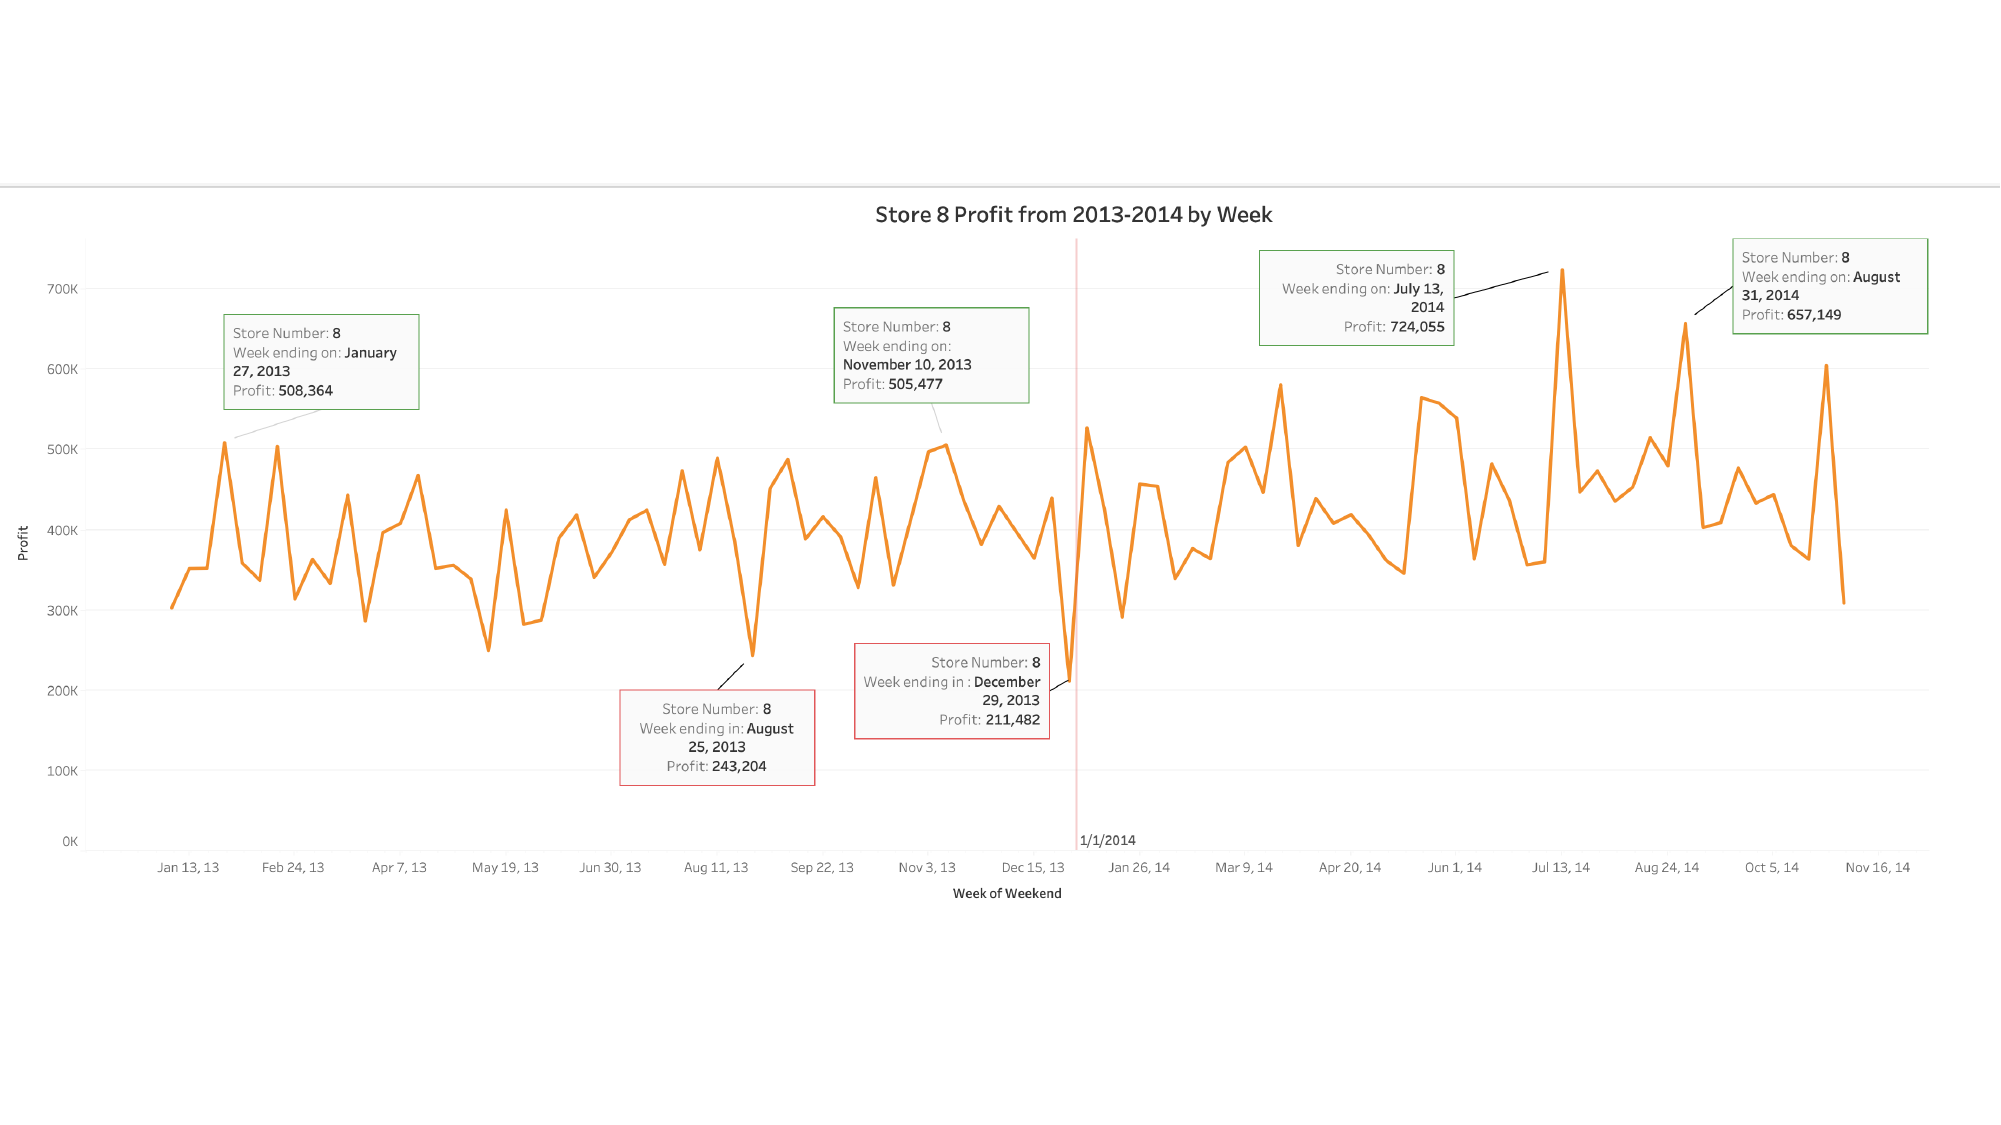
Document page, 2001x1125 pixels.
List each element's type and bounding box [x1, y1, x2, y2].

picture [0, 183, 2000, 942]
